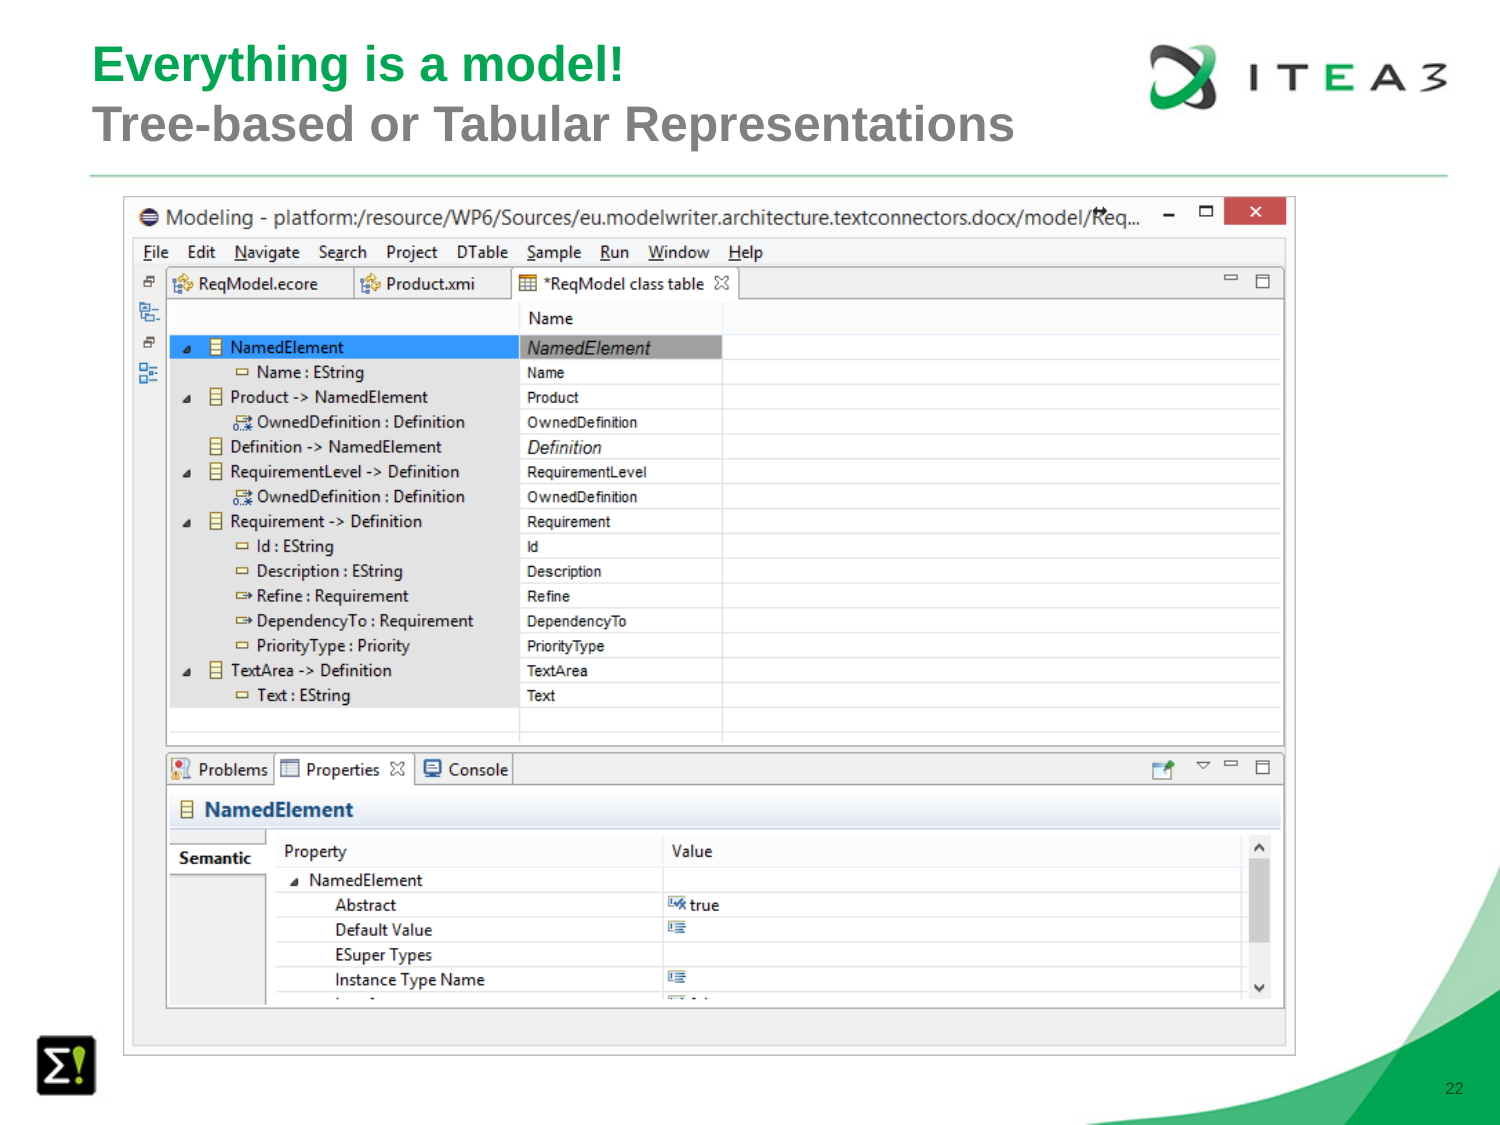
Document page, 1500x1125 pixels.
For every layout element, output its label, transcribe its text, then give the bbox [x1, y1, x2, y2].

title Everything is a model! Tree-based or Tabular Representations [76, 23, 1099, 160]
picture [0, 0, 1500, 1125]
